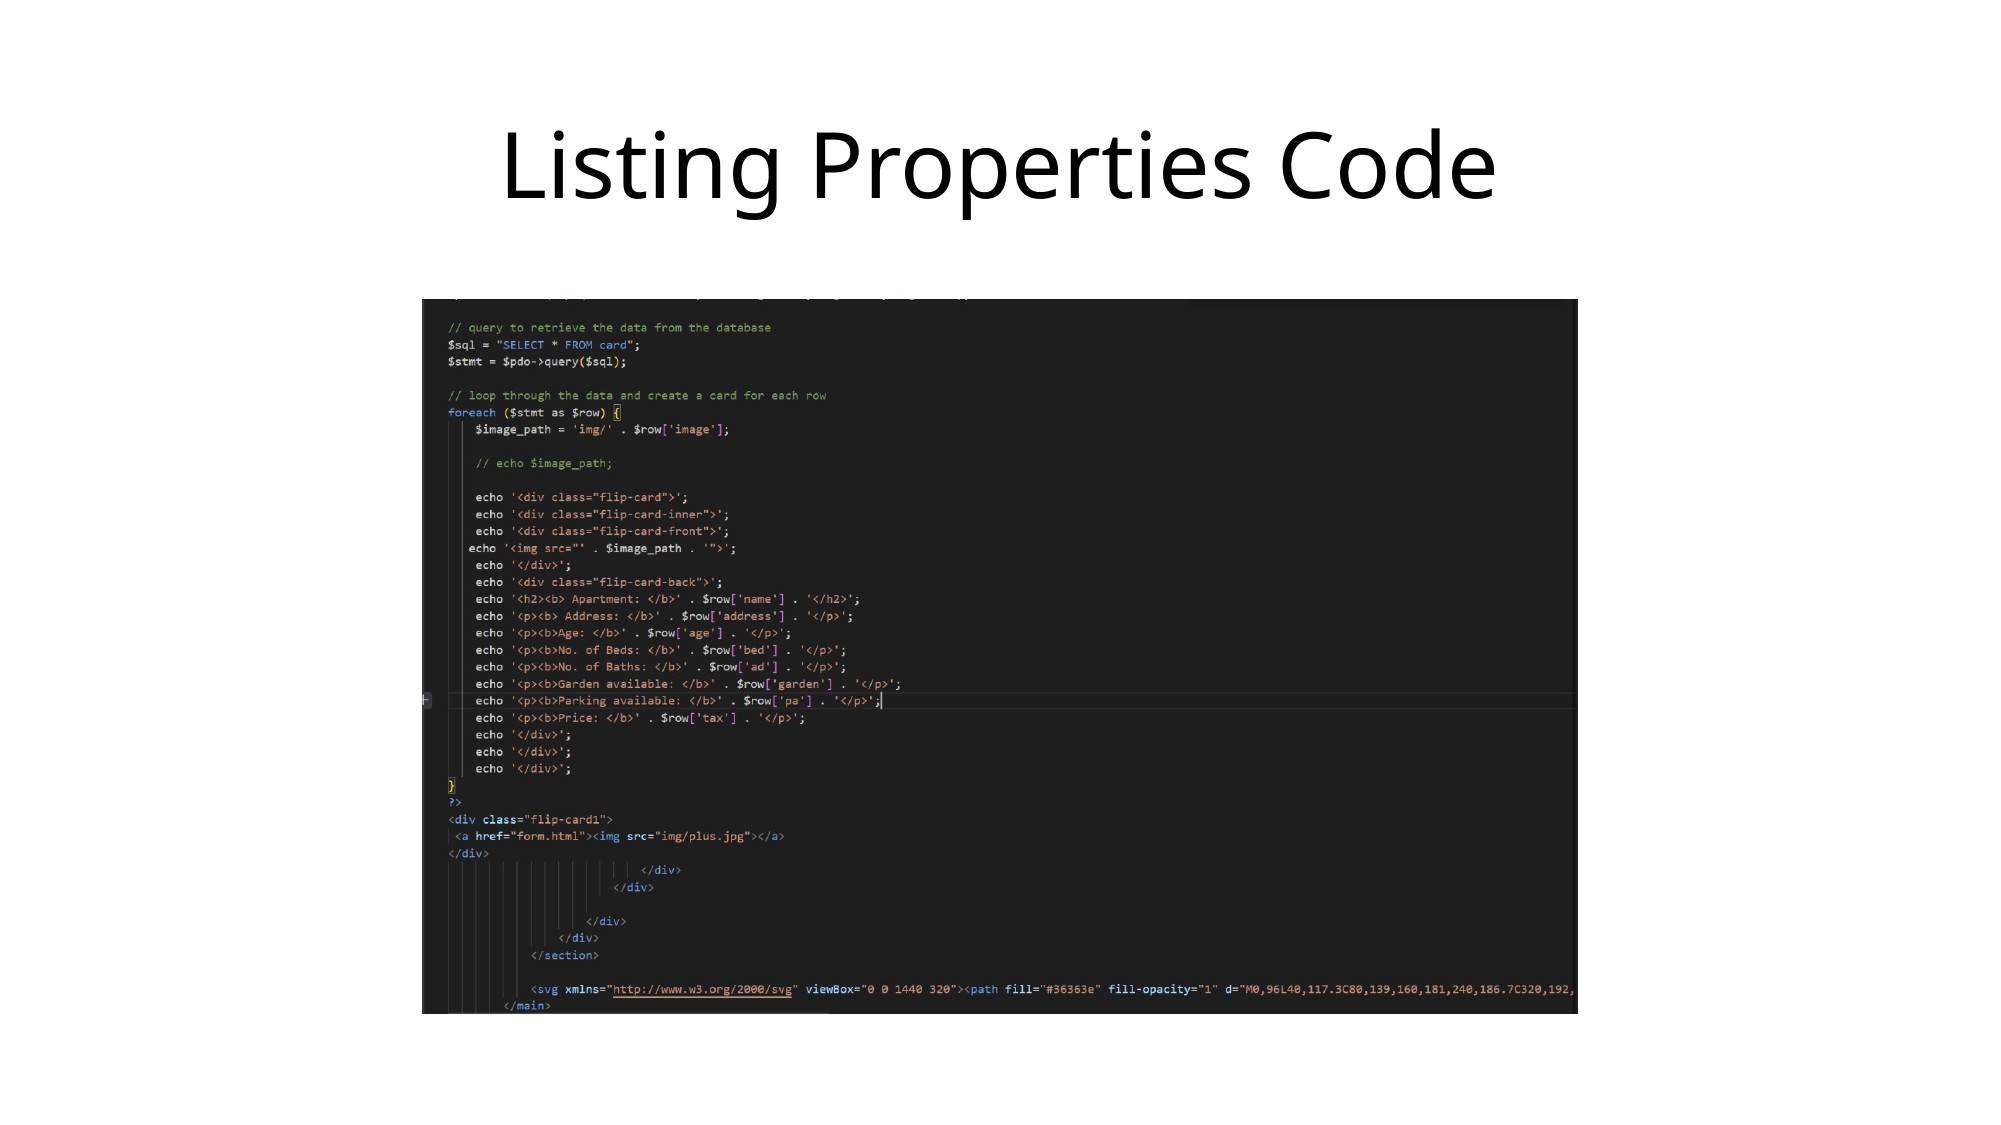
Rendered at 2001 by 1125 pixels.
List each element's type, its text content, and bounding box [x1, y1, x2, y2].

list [422, 299, 1578, 1014]
title Listing Properties Code [137, 59, 1863, 278]
